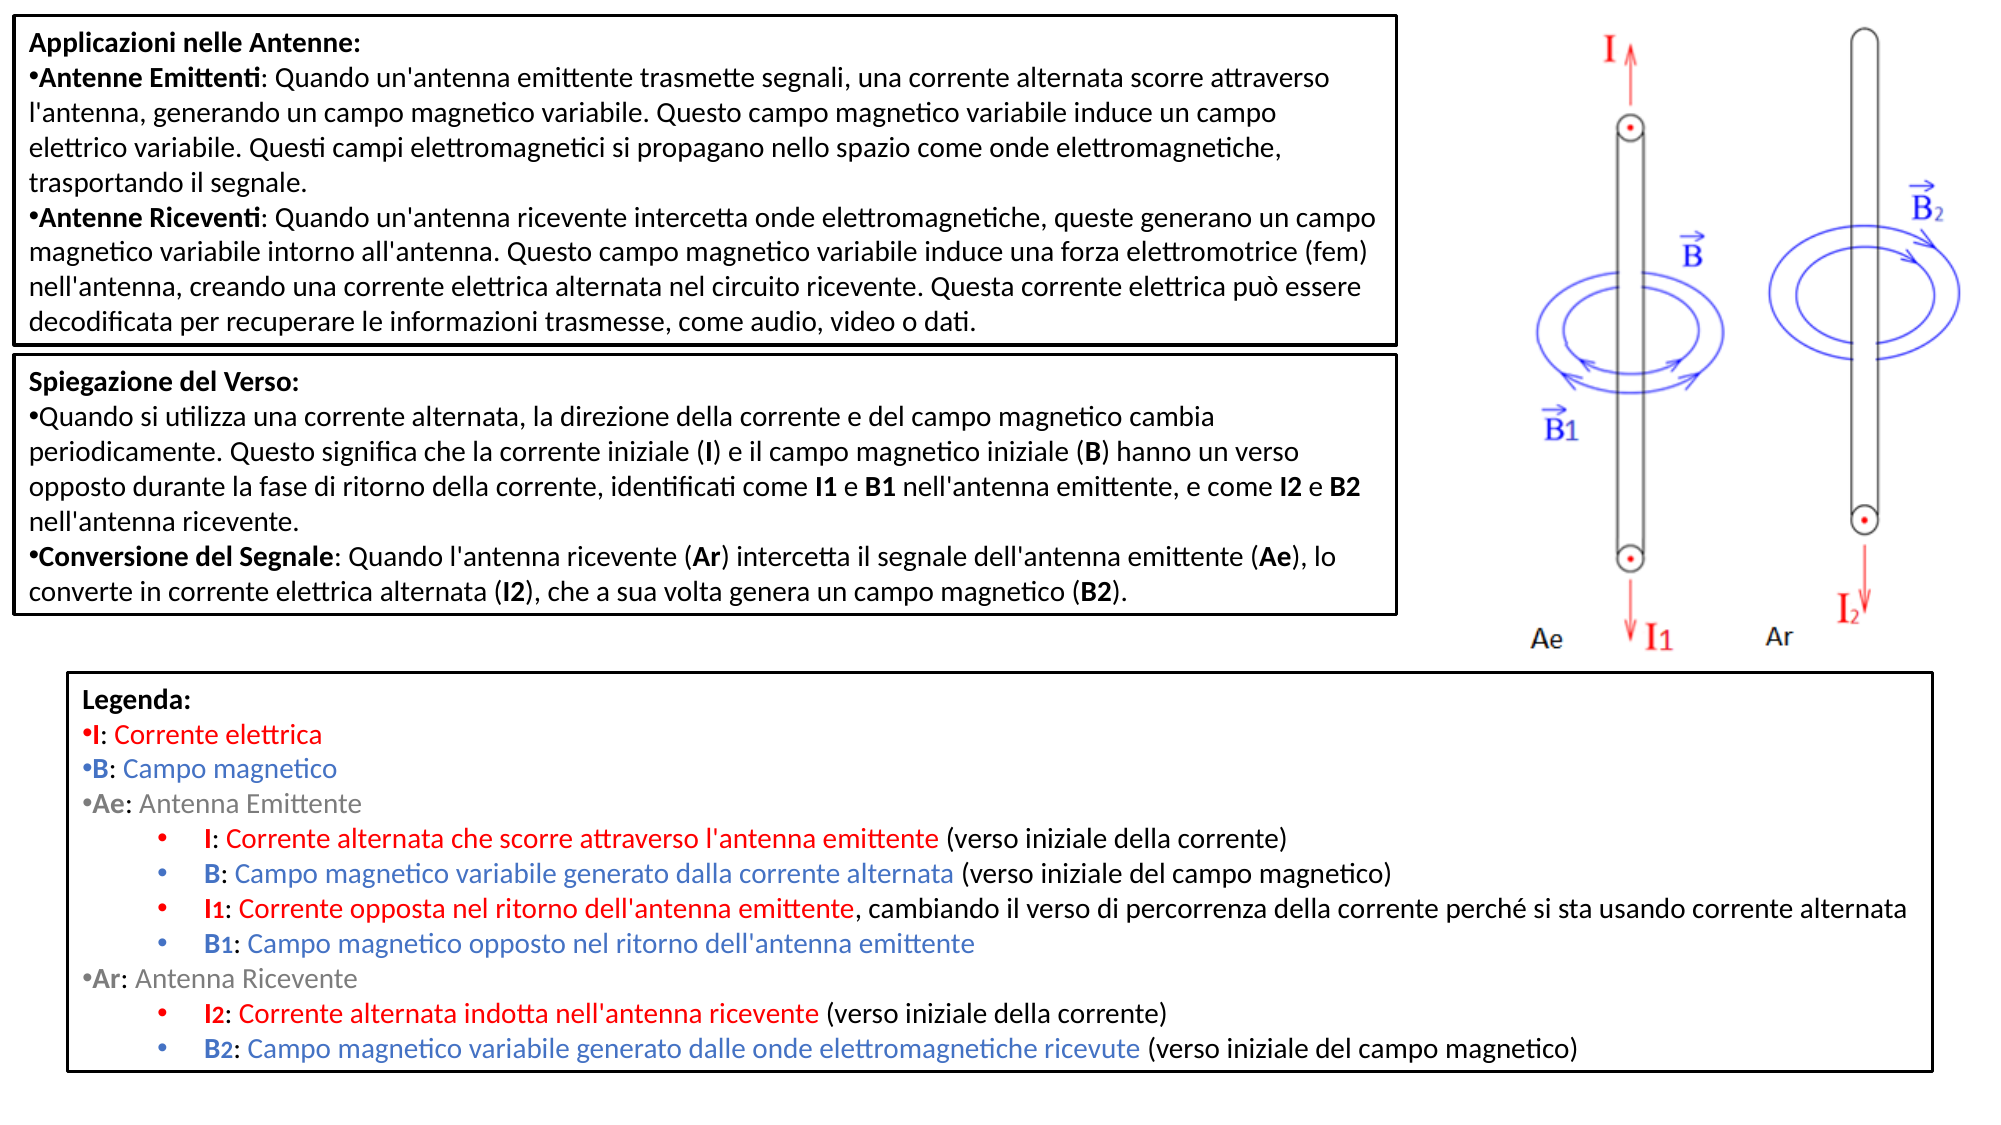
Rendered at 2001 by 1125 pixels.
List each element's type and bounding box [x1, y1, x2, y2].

picture [1526, 15, 1736, 658]
picture [1758, 15, 1973, 658]
list [0, 0, 2000, 1125]
